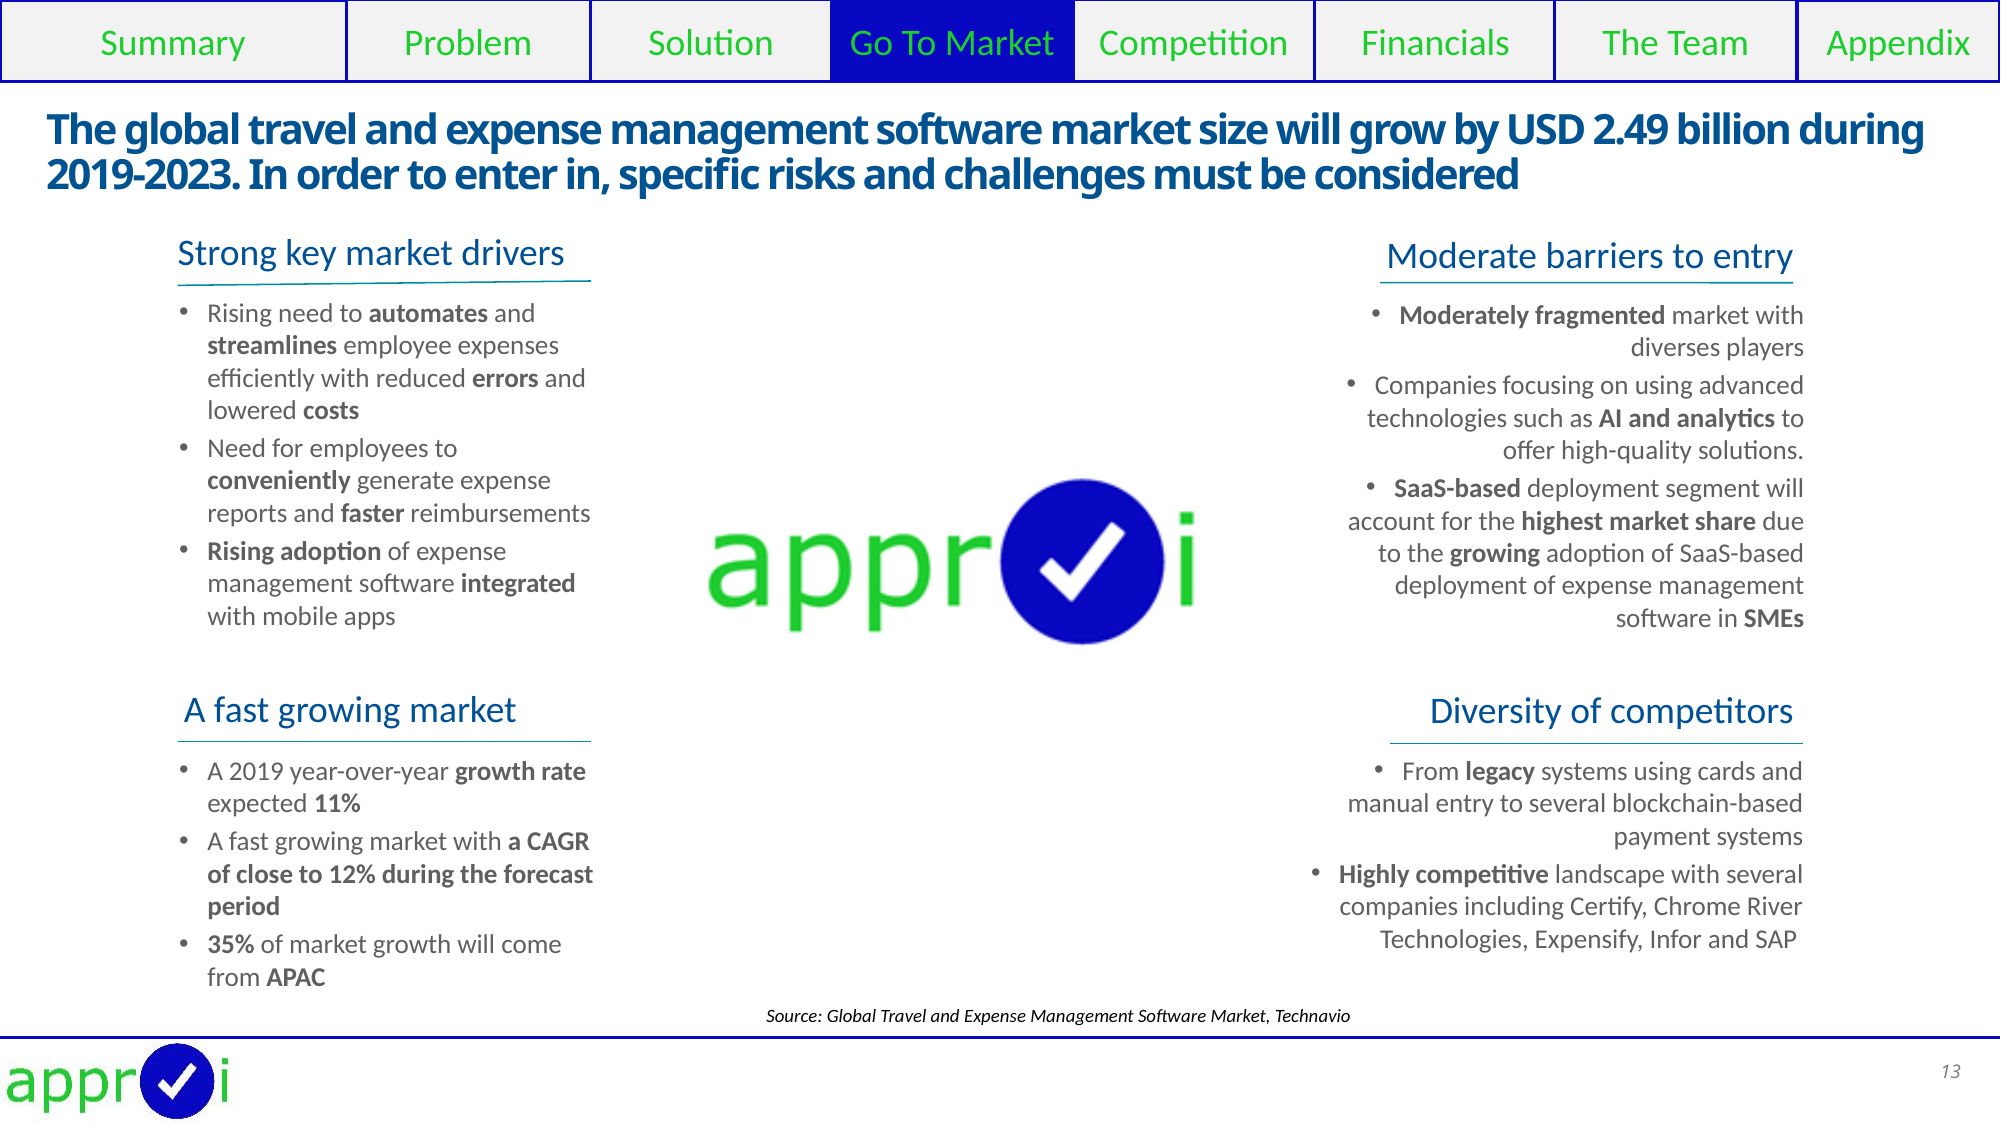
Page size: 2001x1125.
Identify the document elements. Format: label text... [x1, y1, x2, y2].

text_box Go To Market [830, 0, 1072, 83]
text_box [177, 227, 1805, 909]
text_box Summary [0, 0, 347, 83]
text_box The global travel and expense management software market size will grow by USD 2.49 billion during 2019-2023. In order to enter in, specific risks and challenges must be considered [46, 109, 1954, 200]
text_box Appendix [1798, 0, 2000, 83]
text_box Financials [1316, 0, 1553, 83]
text_box The Team [1553, 0, 1798, 83]
slide_number 13 [1920, 1042, 1982, 1103]
picture [694, 477, 1210, 658]
text_box Source: Global Travel and Expense Management Software Market, Technavio [751, 996, 1395, 1034]
text_box Solution [589, 0, 830, 83]
text_box Problem [347, 0, 589, 83]
text_box Competition [1072, 0, 1316, 83]
picture [0, 1042, 235, 1125]
